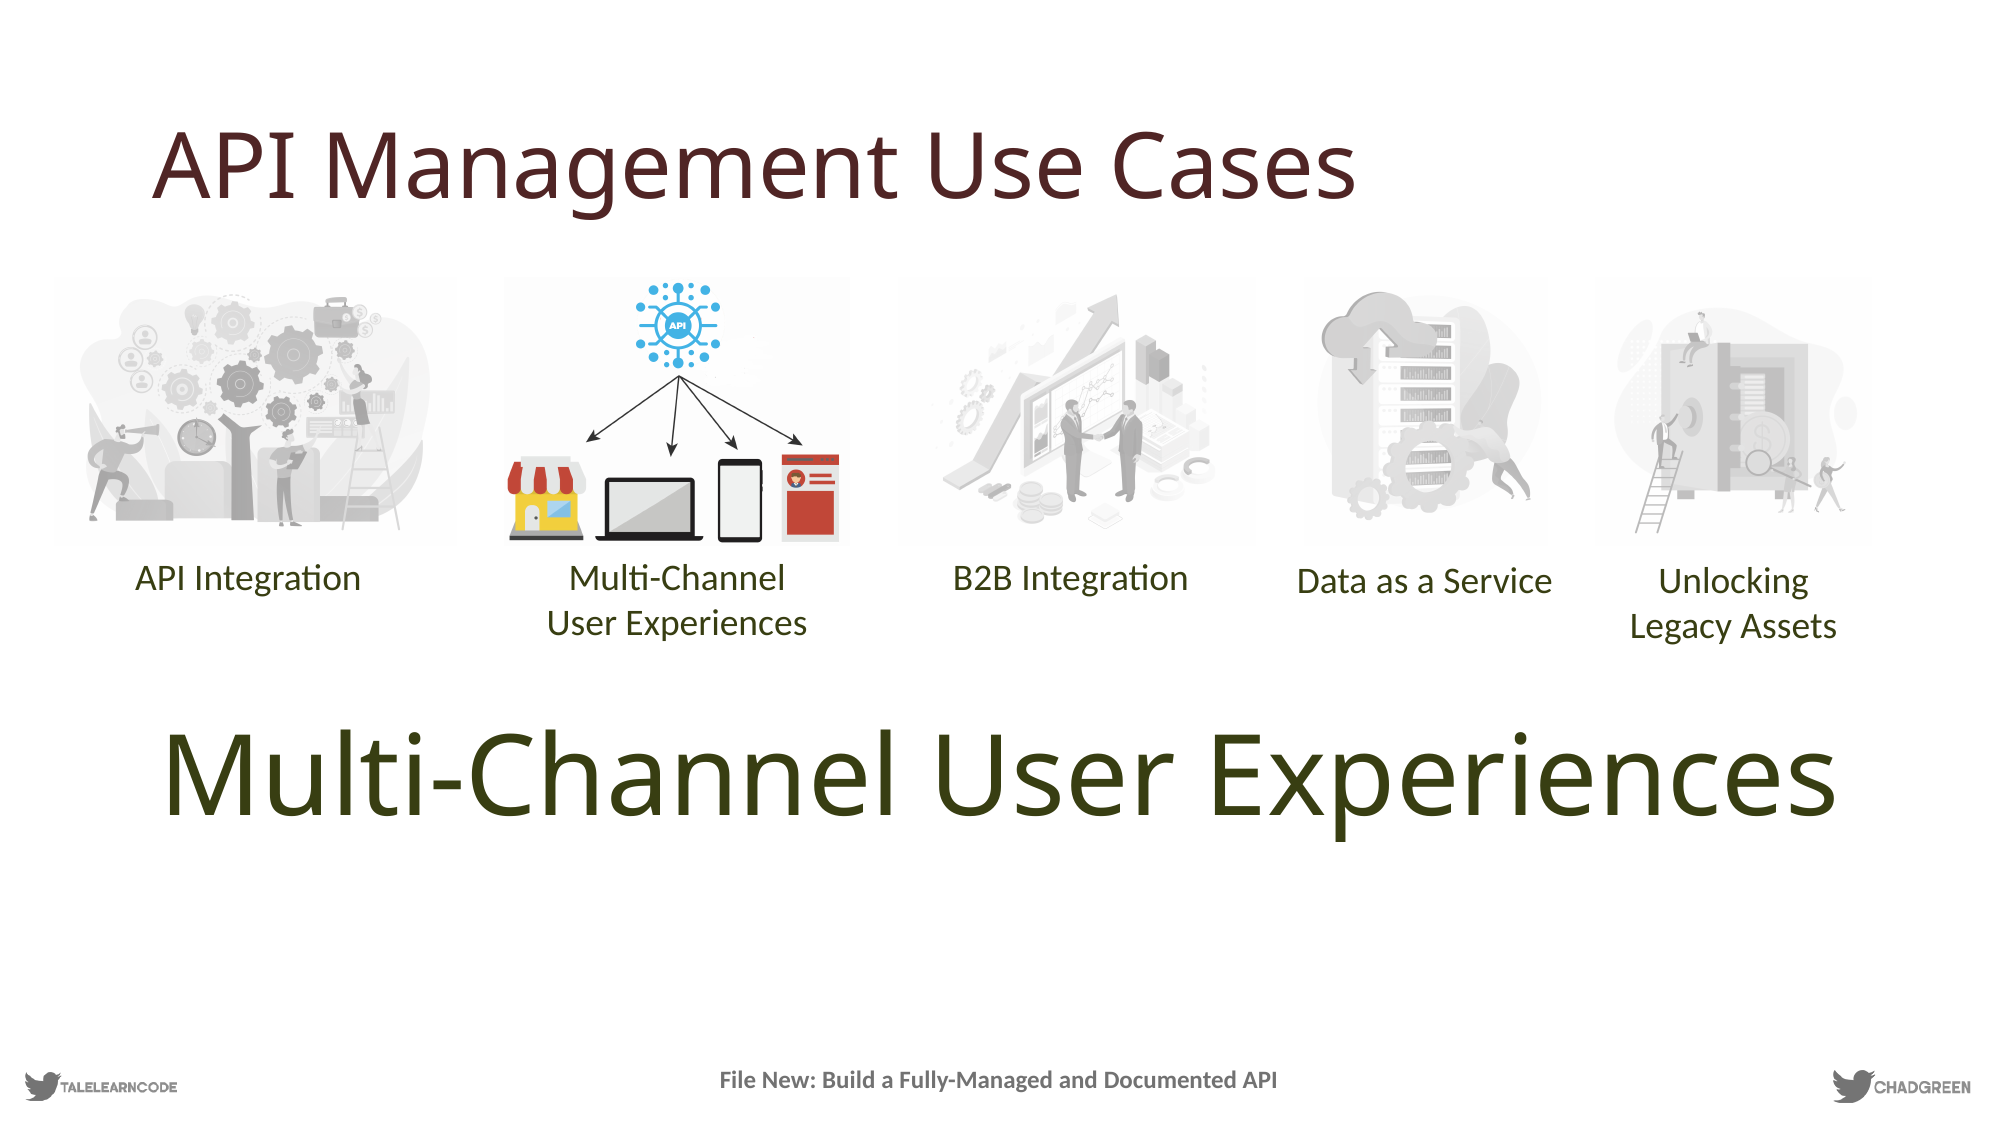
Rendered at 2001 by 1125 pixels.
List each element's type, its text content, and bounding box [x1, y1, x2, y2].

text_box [1560, 277, 1907, 655]
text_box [898, 277, 1252, 606]
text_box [54, 277, 457, 606]
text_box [504, 277, 850, 652]
text_box Multi-Channel User Experiences [144, 695, 1856, 846]
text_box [1252, 277, 1560, 610]
title API Management Use Cases [137, 59, 1863, 278]
